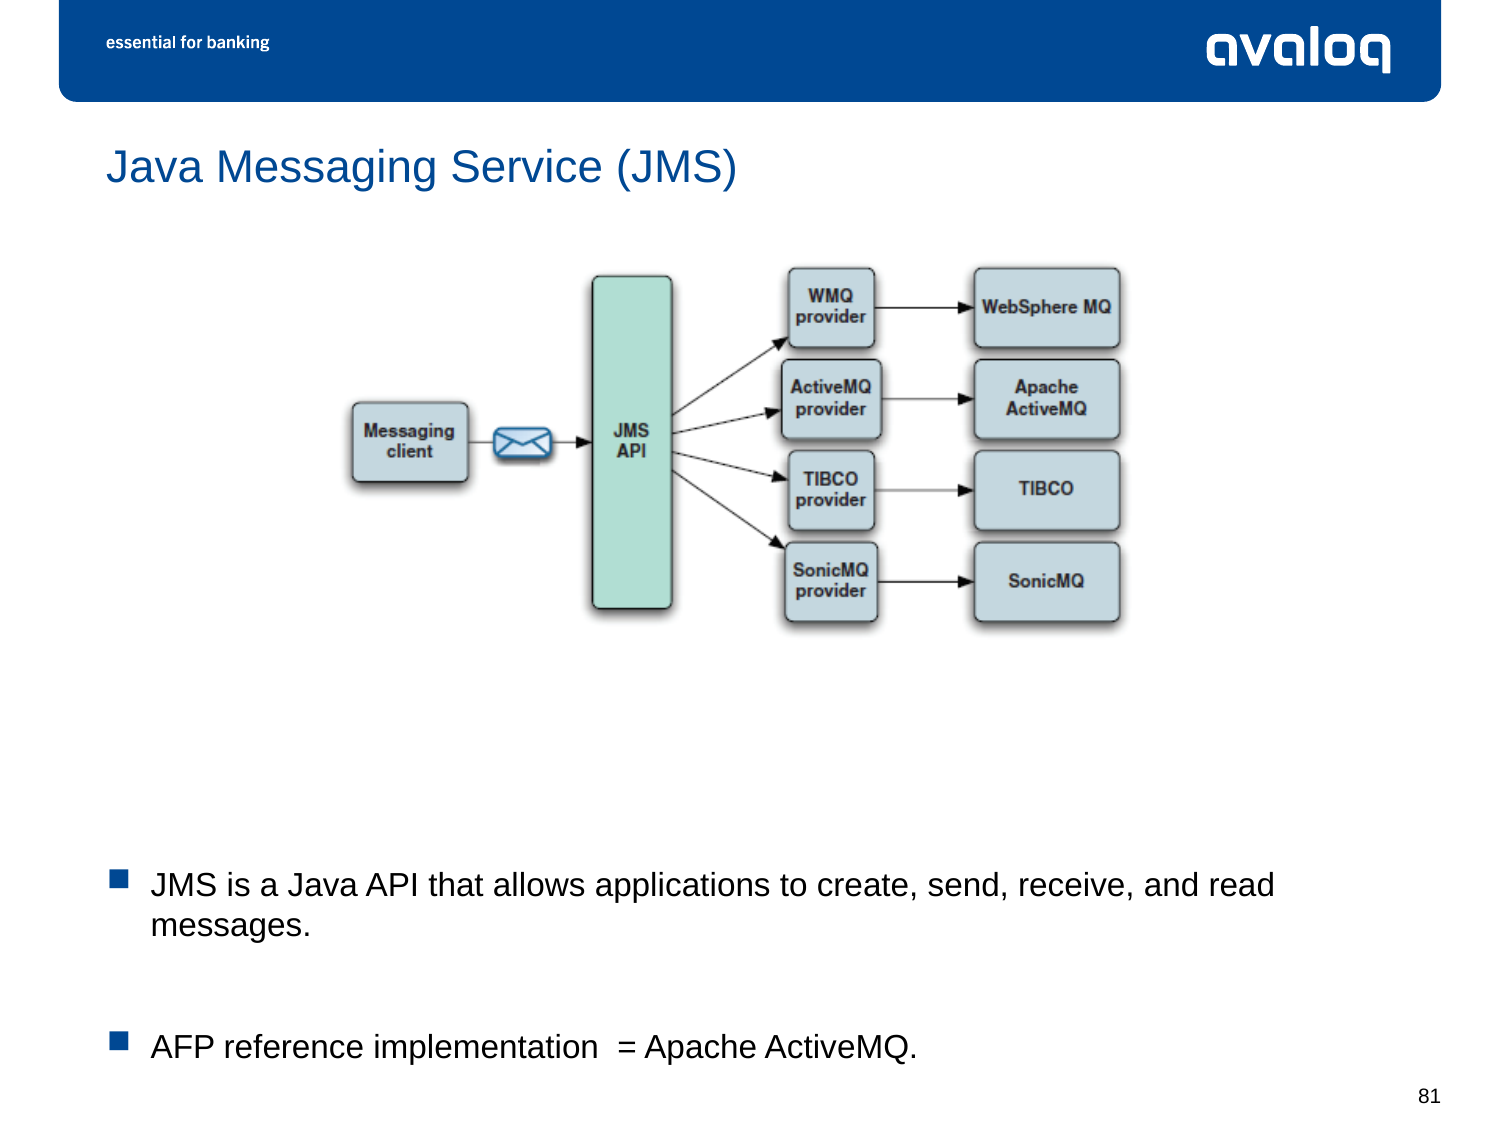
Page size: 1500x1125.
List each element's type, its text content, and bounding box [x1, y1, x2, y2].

list JMS is a Java API that allows applications to create, send, receive, and read messages. AFP reference implementation = Apache ActiveMQ. [105, 255, 1394, 1042]
picture [282, 228, 1218, 652]
title Java Messaging Service (JMS) [105, 142, 1394, 215]
slide_number 81 [1200, 1082, 1442, 1112]
